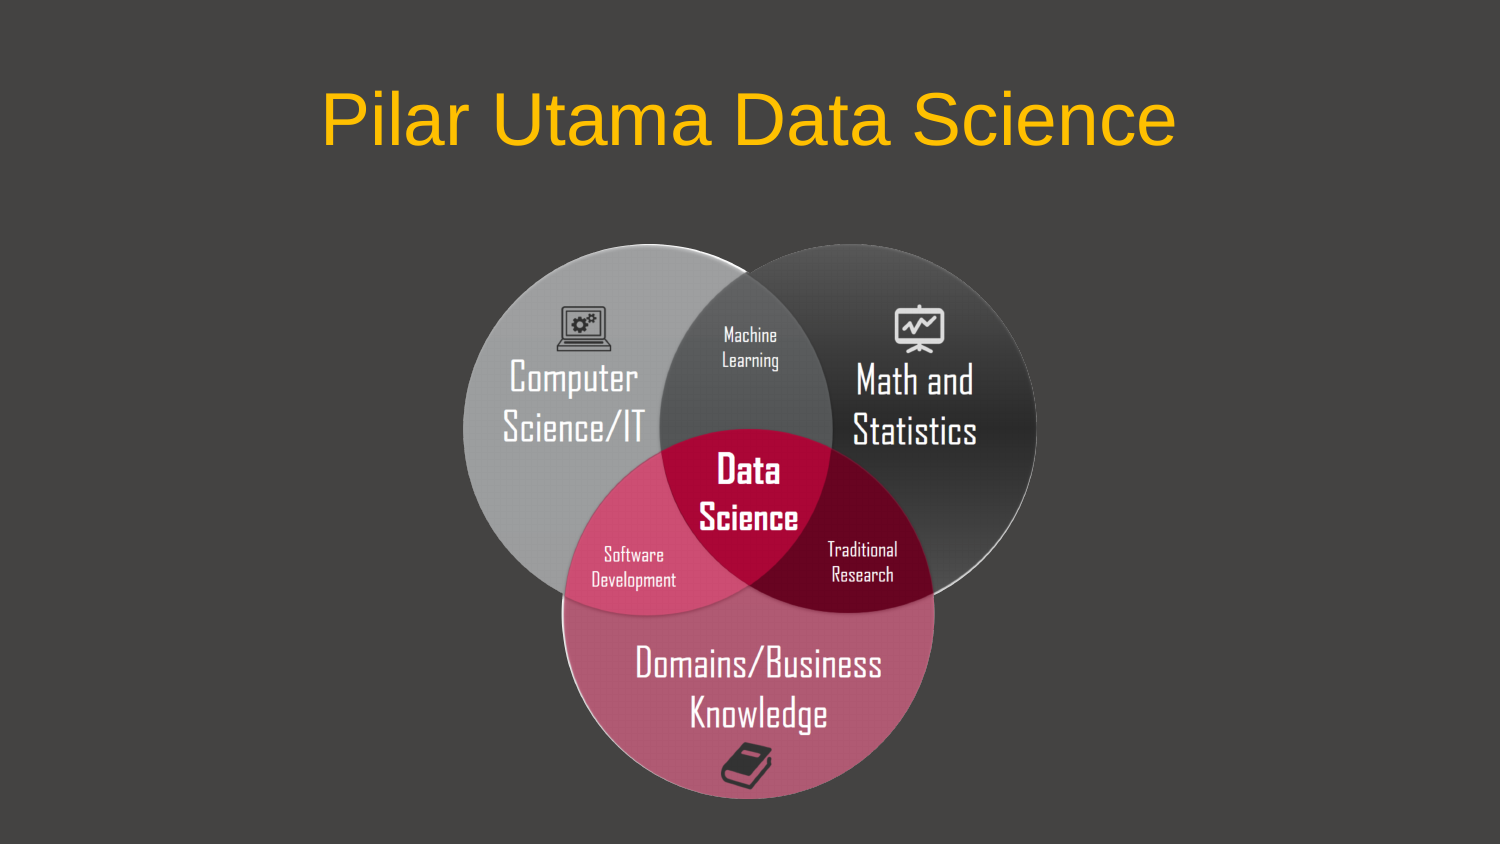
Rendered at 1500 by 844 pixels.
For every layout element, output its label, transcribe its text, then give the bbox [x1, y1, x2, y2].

list Pilar Utama Data Science [0, 68, 1500, 164]
picture [463, 244, 1037, 800]
